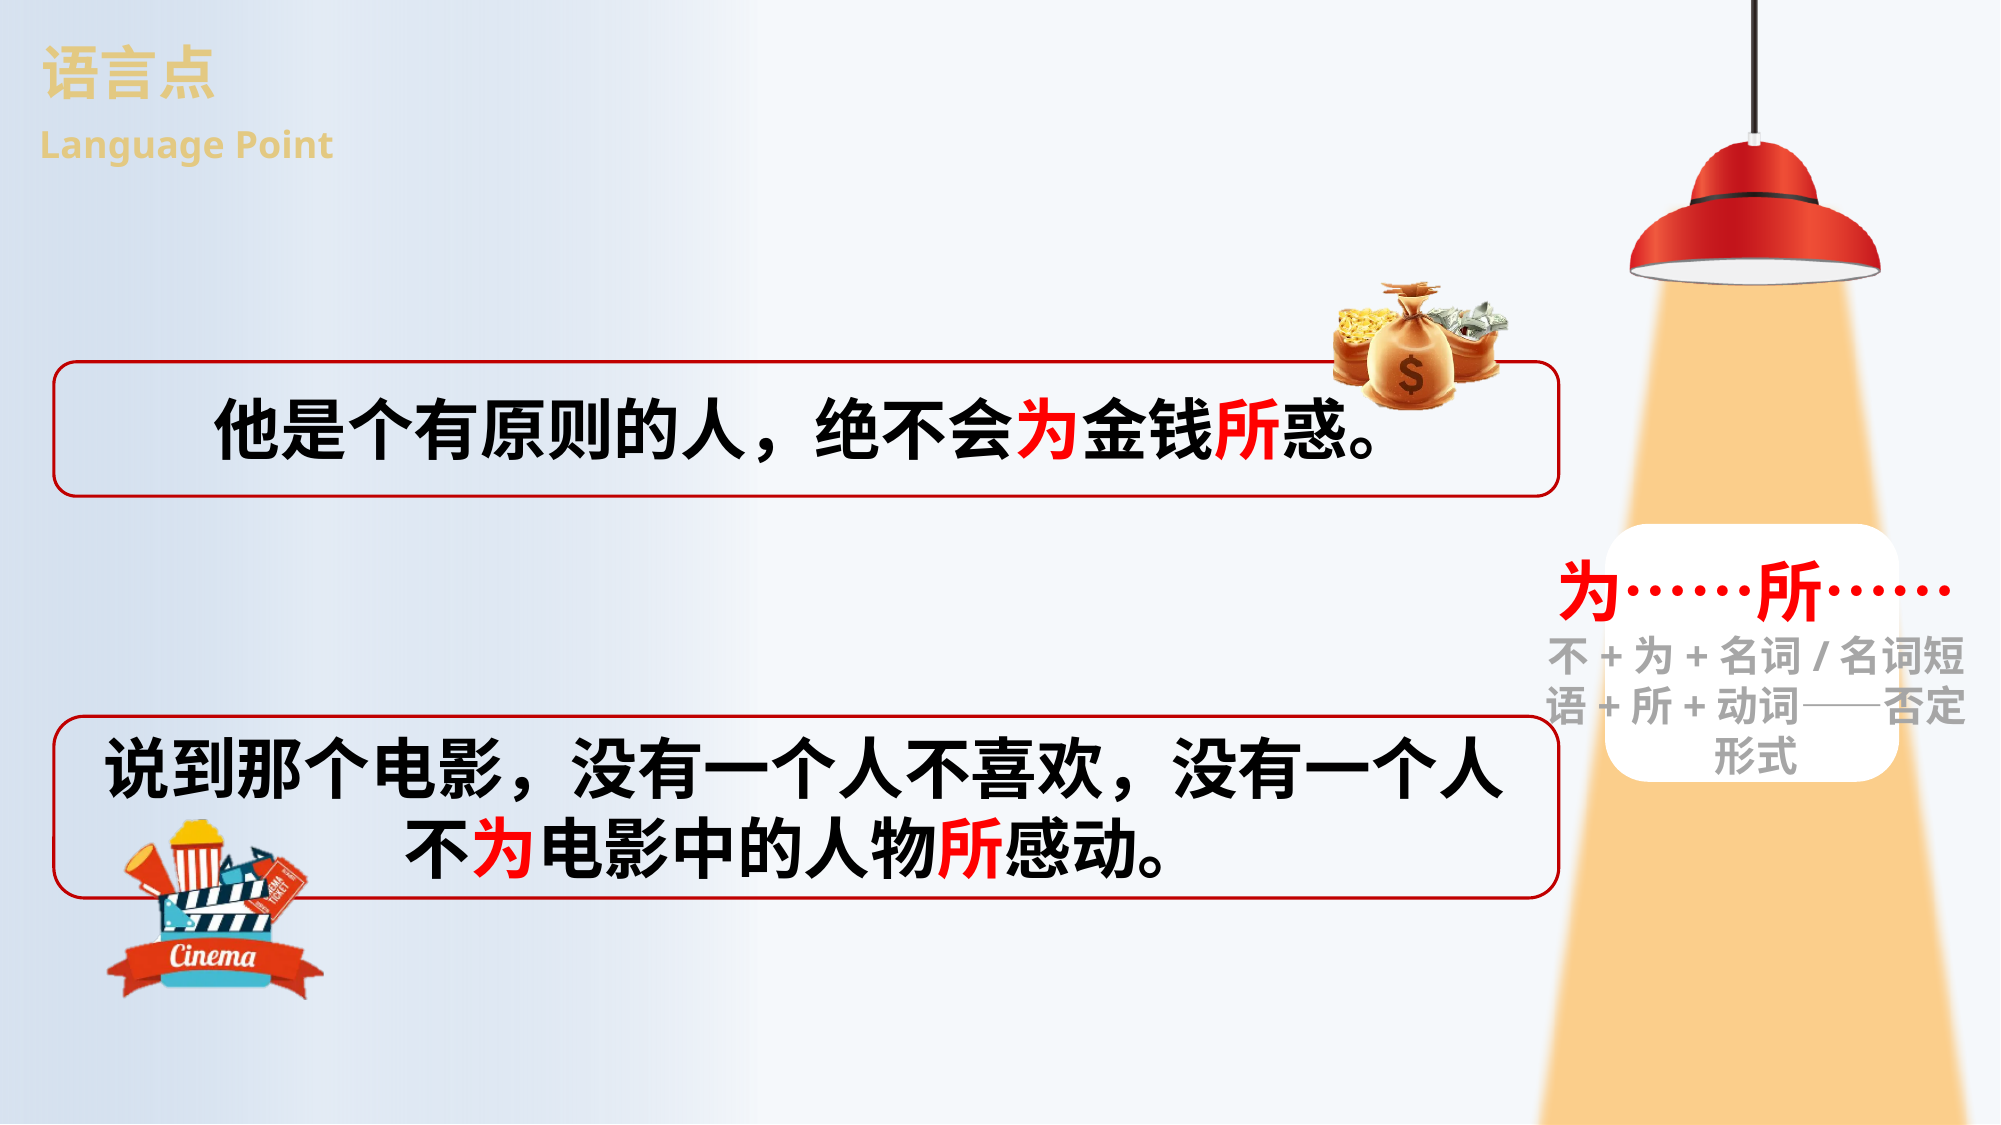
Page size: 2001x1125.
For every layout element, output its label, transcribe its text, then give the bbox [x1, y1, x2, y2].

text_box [53, 716, 1559, 898]
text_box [53, 361, 1575, 497]
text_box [1523, 523, 1990, 782]
text_box 语言点 [27, 28, 1066, 114]
text_box Language Point [24, 113, 349, 174]
text_box [1636, 295, 1874, 523]
picture [0, 0, 2001, 1125]
text_box [1548, 782, 1961, 1125]
